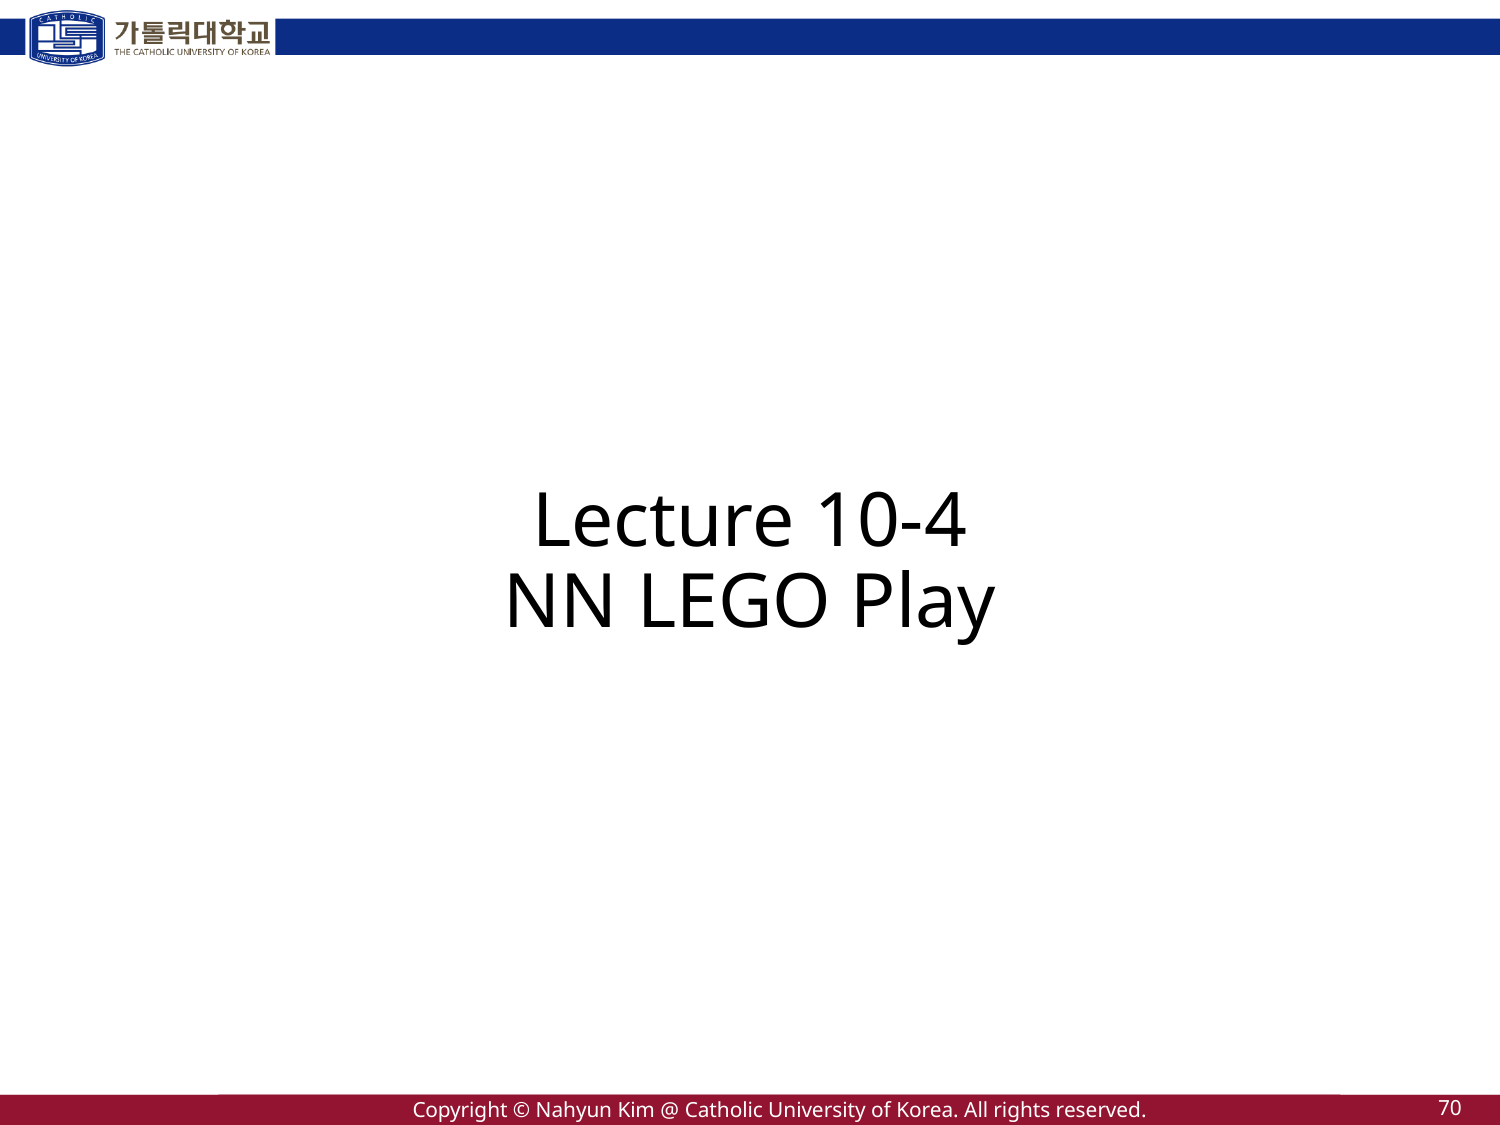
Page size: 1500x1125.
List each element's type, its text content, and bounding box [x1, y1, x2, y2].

title Lecture 10-4 NN LEGO Play [103, 349, 1397, 776]
text_box Copyright © Nahyun Kim @ Catholic University of Korea. All rights reserved. [218, 1094, 1341, 1125]
slide_number 70 [1423, 1093, 1483, 1125]
